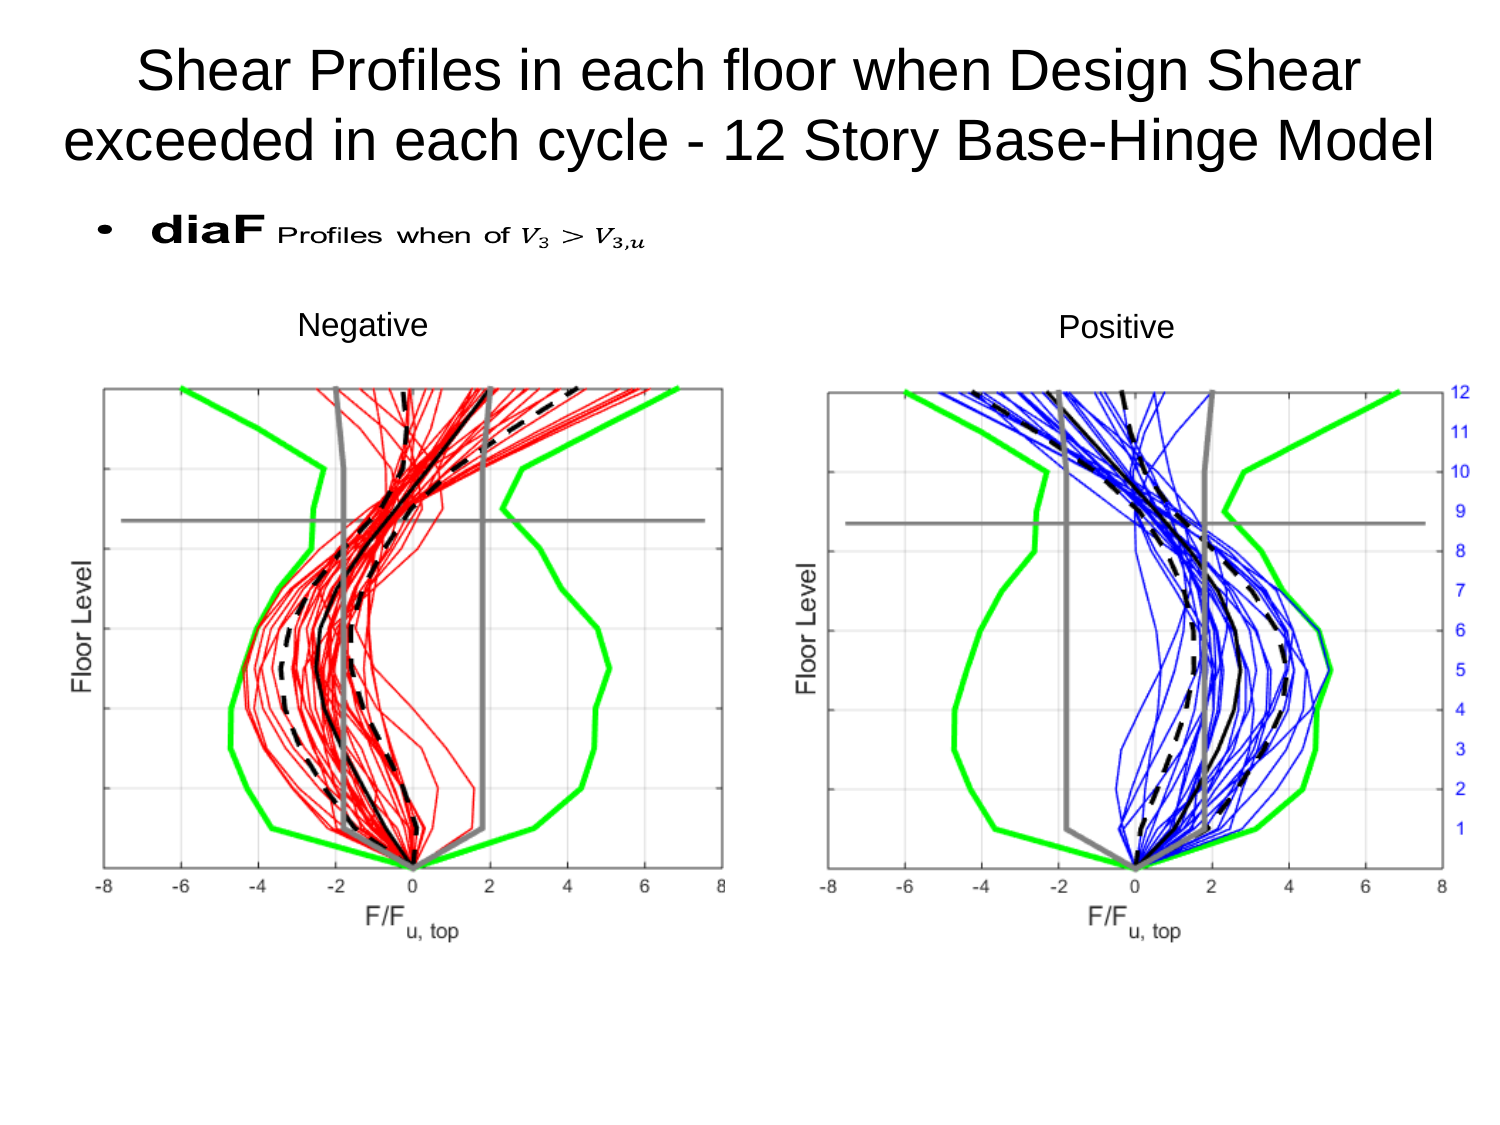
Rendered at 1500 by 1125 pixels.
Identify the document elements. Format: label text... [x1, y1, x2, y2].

text_box Positive [1043, 298, 1236, 349]
list [62, 192, 1238, 275]
picture [0, 345, 1500, 944]
title Shear Profiles in each floor when Design Shear exceeded in each cycle - 12 Story Base-Hinge Model [37, 12, 1463, 193]
text_box Negative [282, 295, 444, 345]
